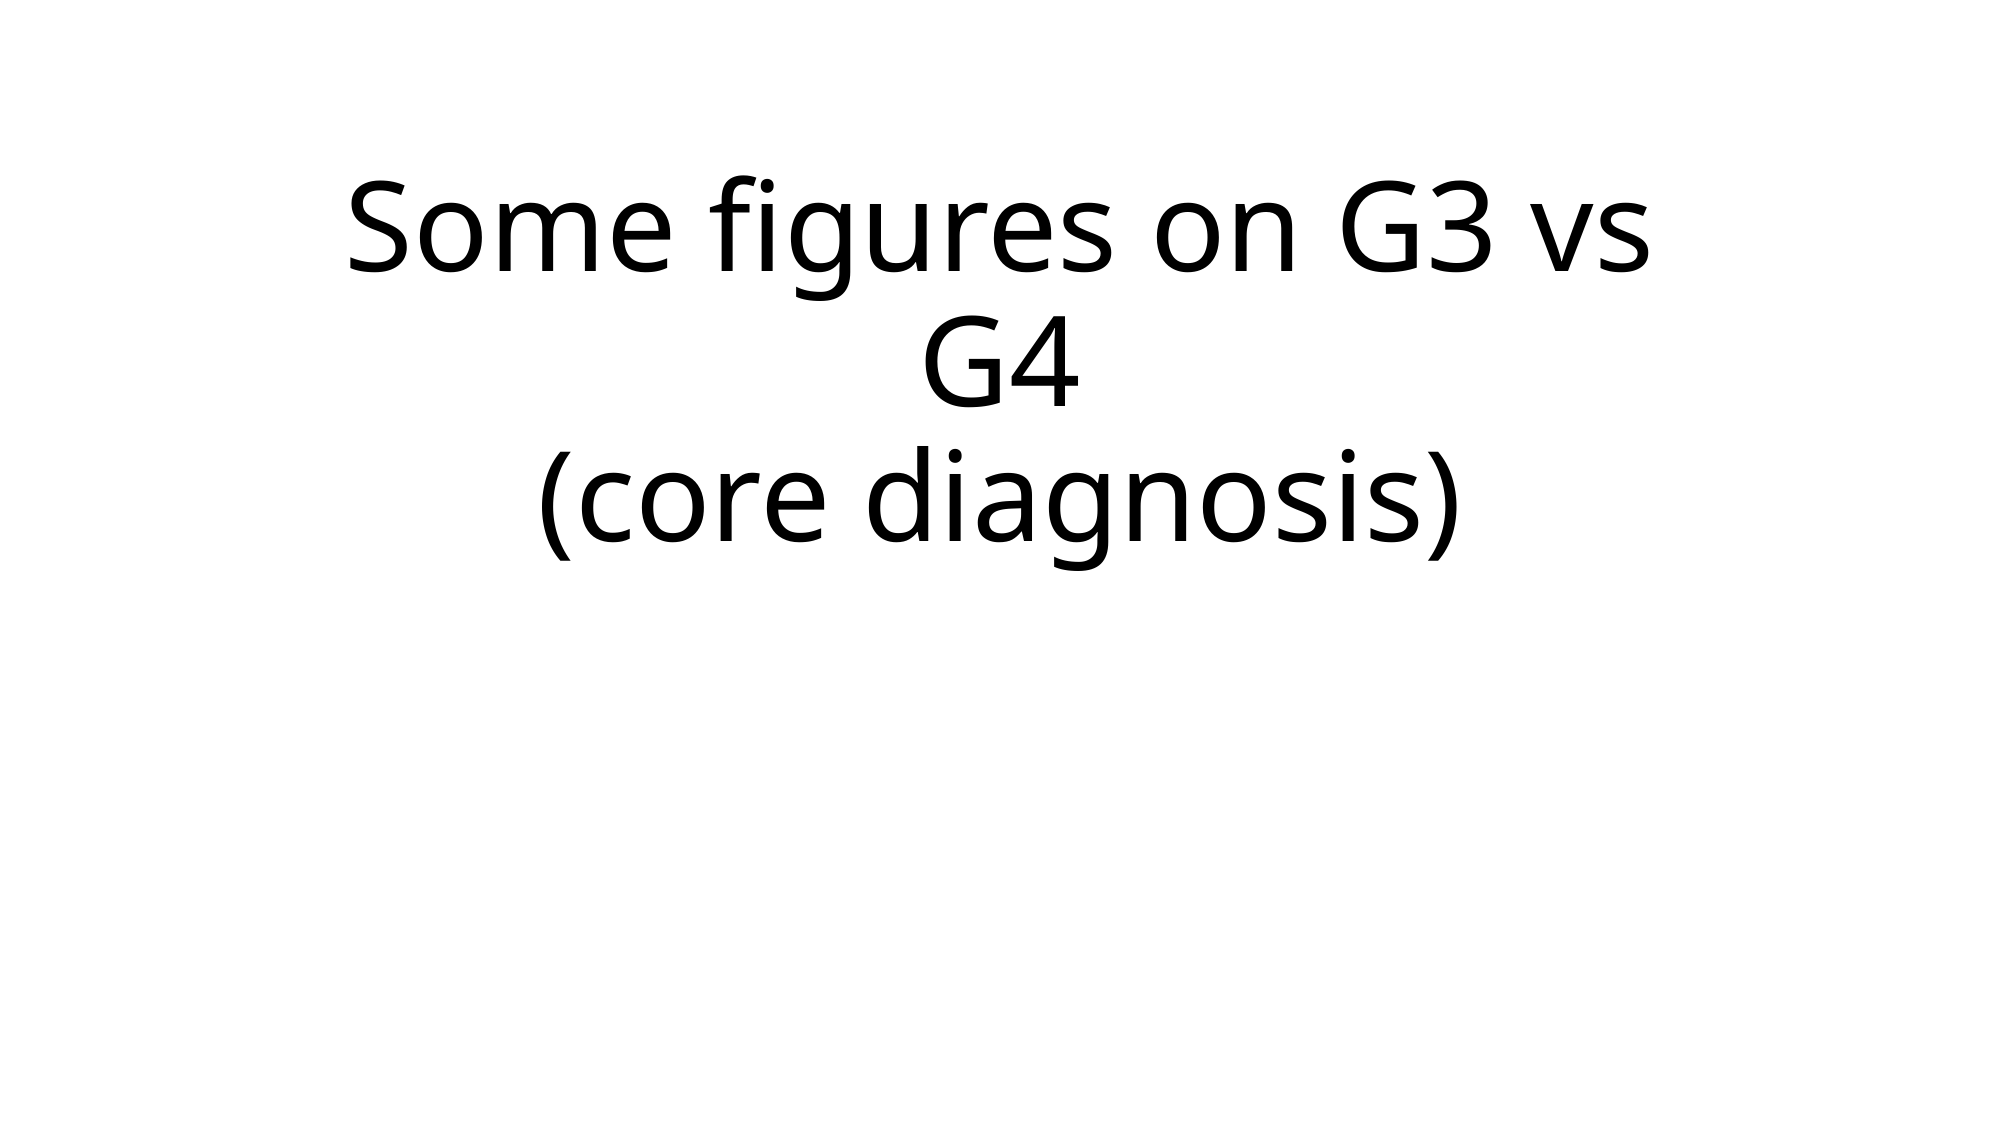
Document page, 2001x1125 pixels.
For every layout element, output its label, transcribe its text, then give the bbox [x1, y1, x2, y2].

title Some figures on G3 vs G4 (core diagnosis) [249, 184, 1750, 576]
